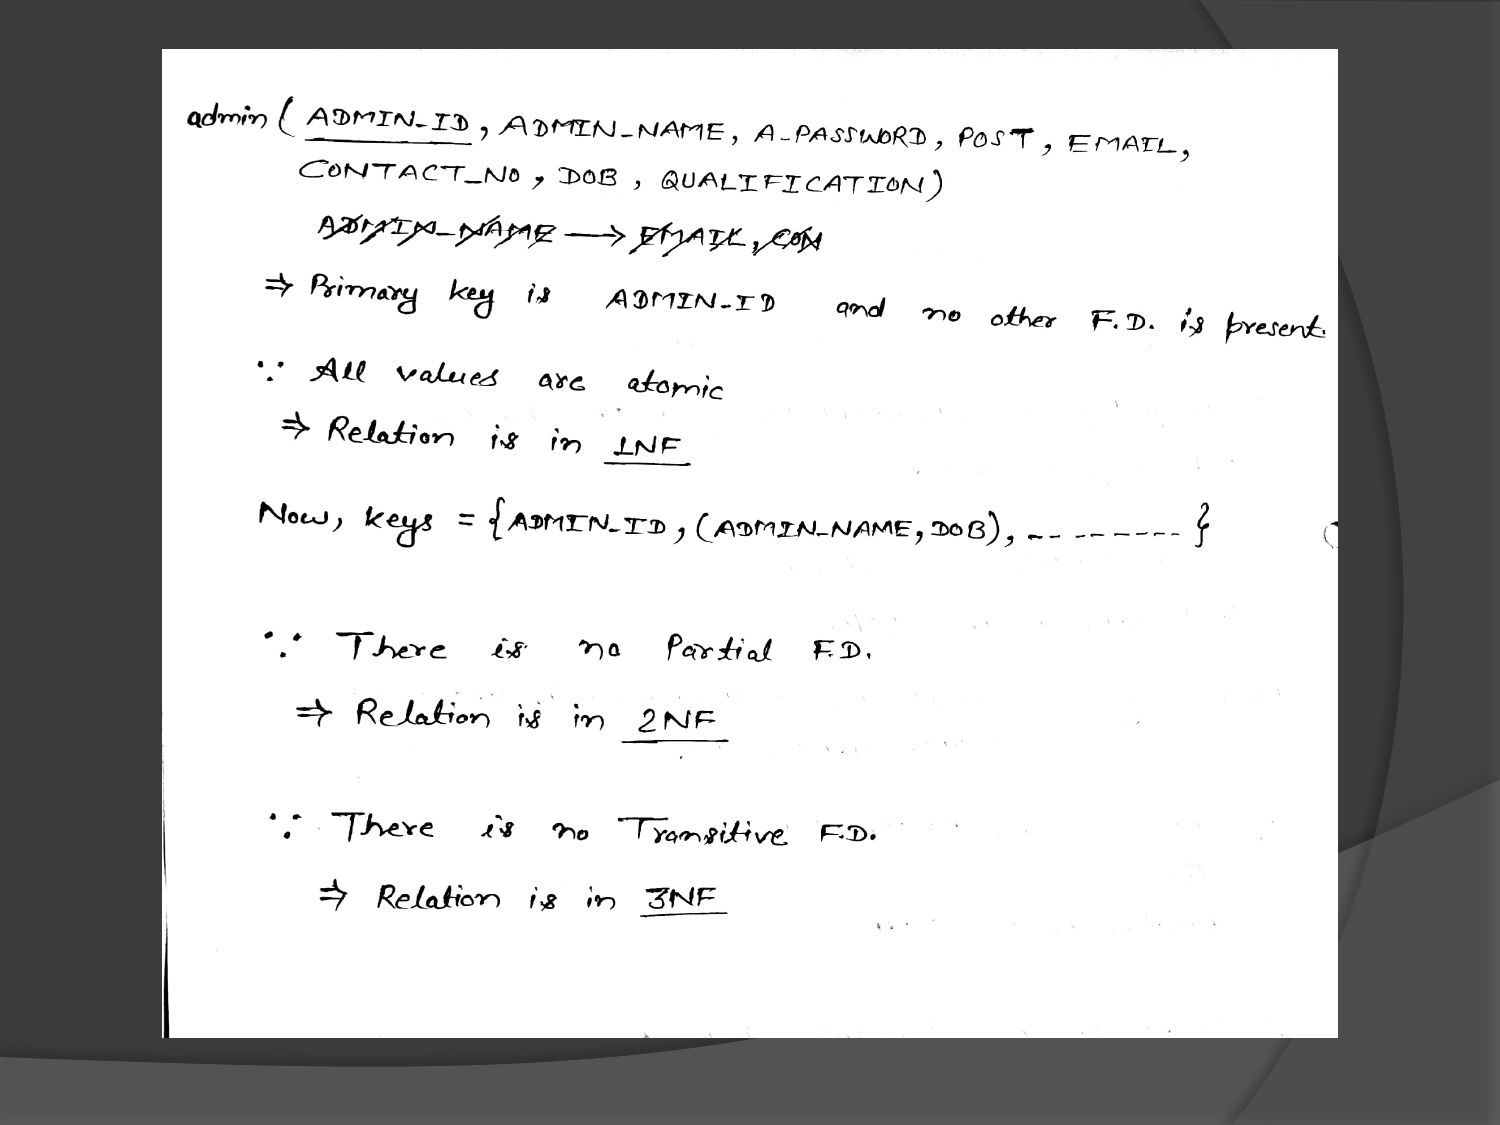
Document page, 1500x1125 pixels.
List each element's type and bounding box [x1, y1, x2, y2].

picture [161, 49, 1339, 1038]
